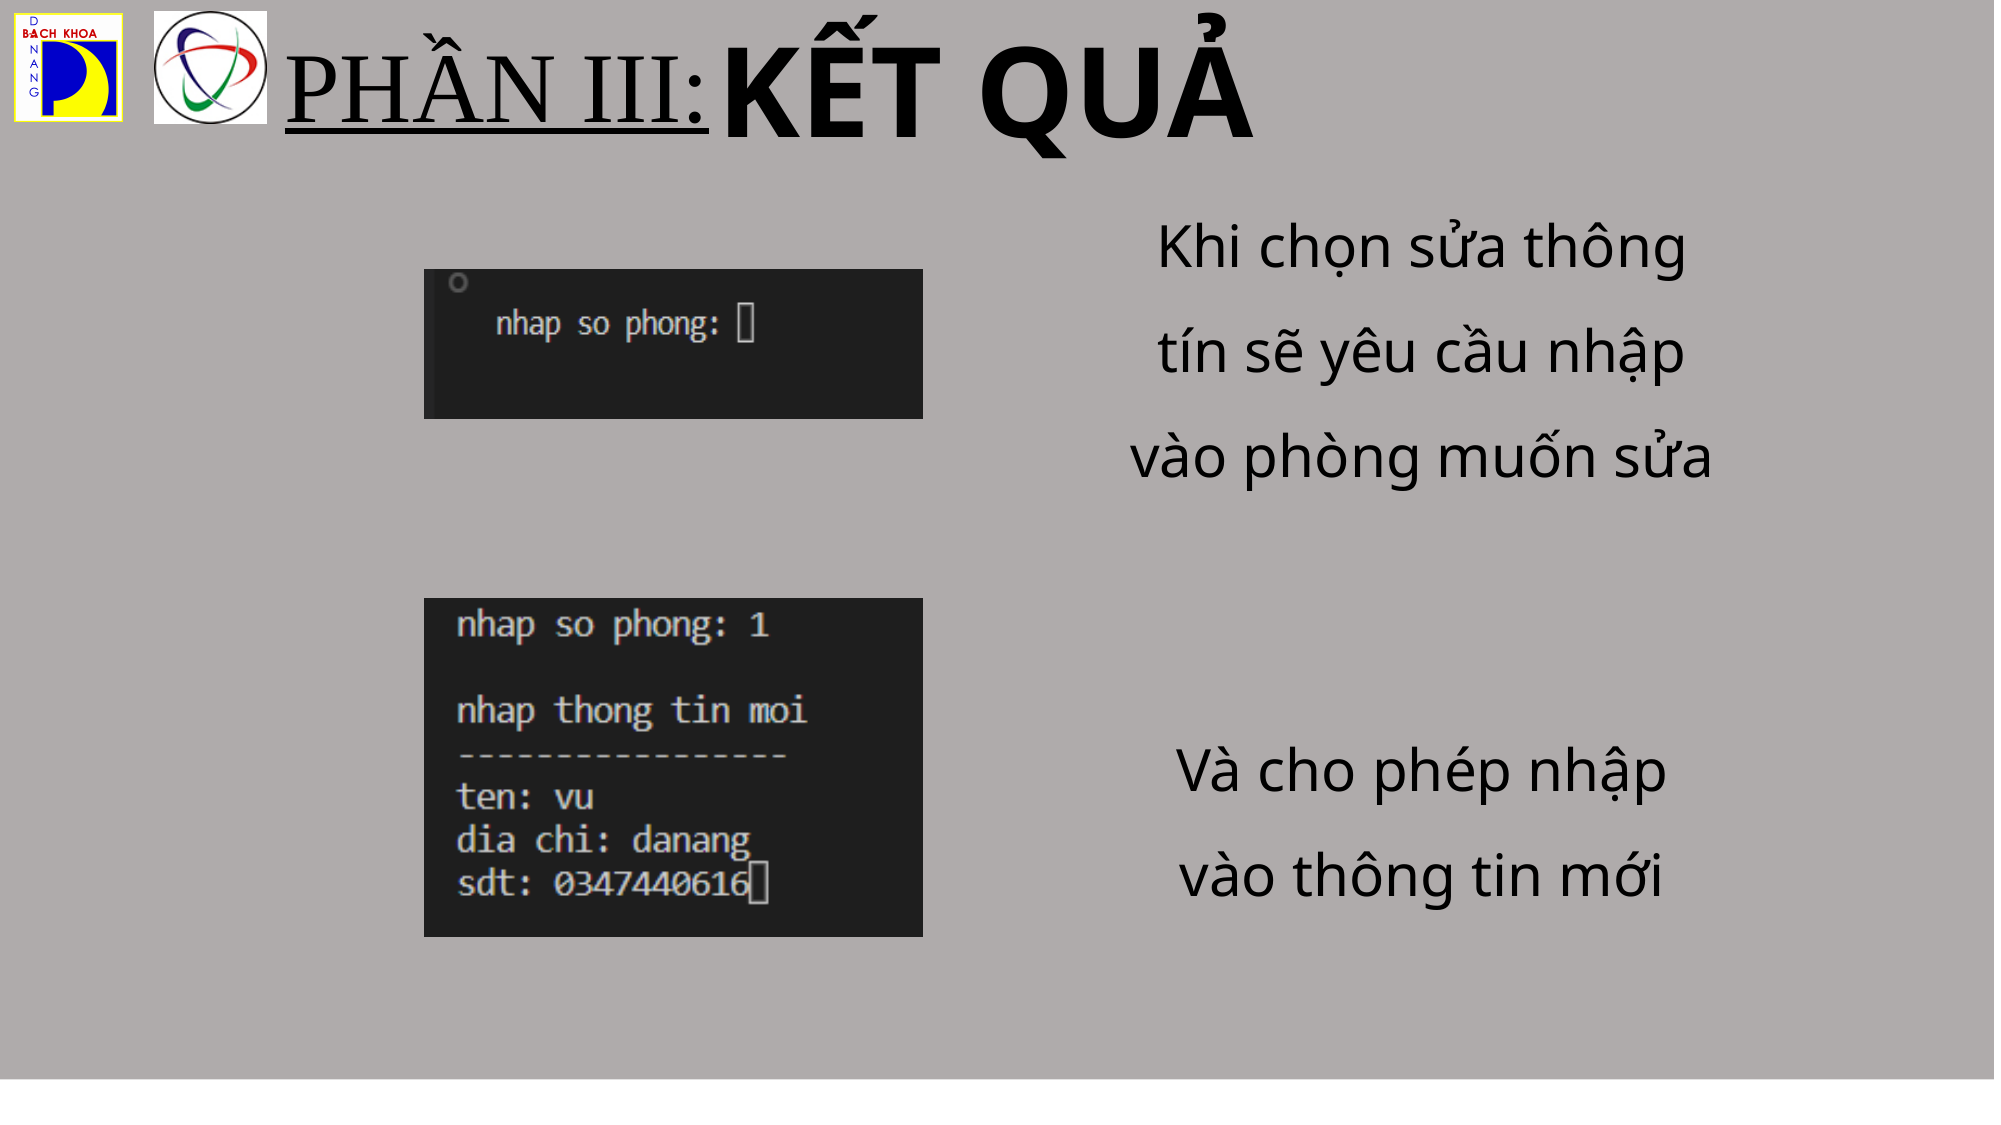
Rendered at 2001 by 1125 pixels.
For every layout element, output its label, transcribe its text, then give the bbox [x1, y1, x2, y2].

text_box KẾT QUẢ [701, 4, 1482, 171]
text_box Khi chọn sửa thông tín sẽ yêu cầu nhập vào phòng muốn sửa Và cho phép nhập vào thông tin mới [1104, 165, 1740, 1125]
picture [14, 13, 123, 122]
picture [424, 269, 923, 419]
picture [424, 598, 923, 937]
picture [154, 11, 267, 125]
text_box PHẦN III: [269, 15, 725, 150]
text_box [0, 0, 1995, 1081]
